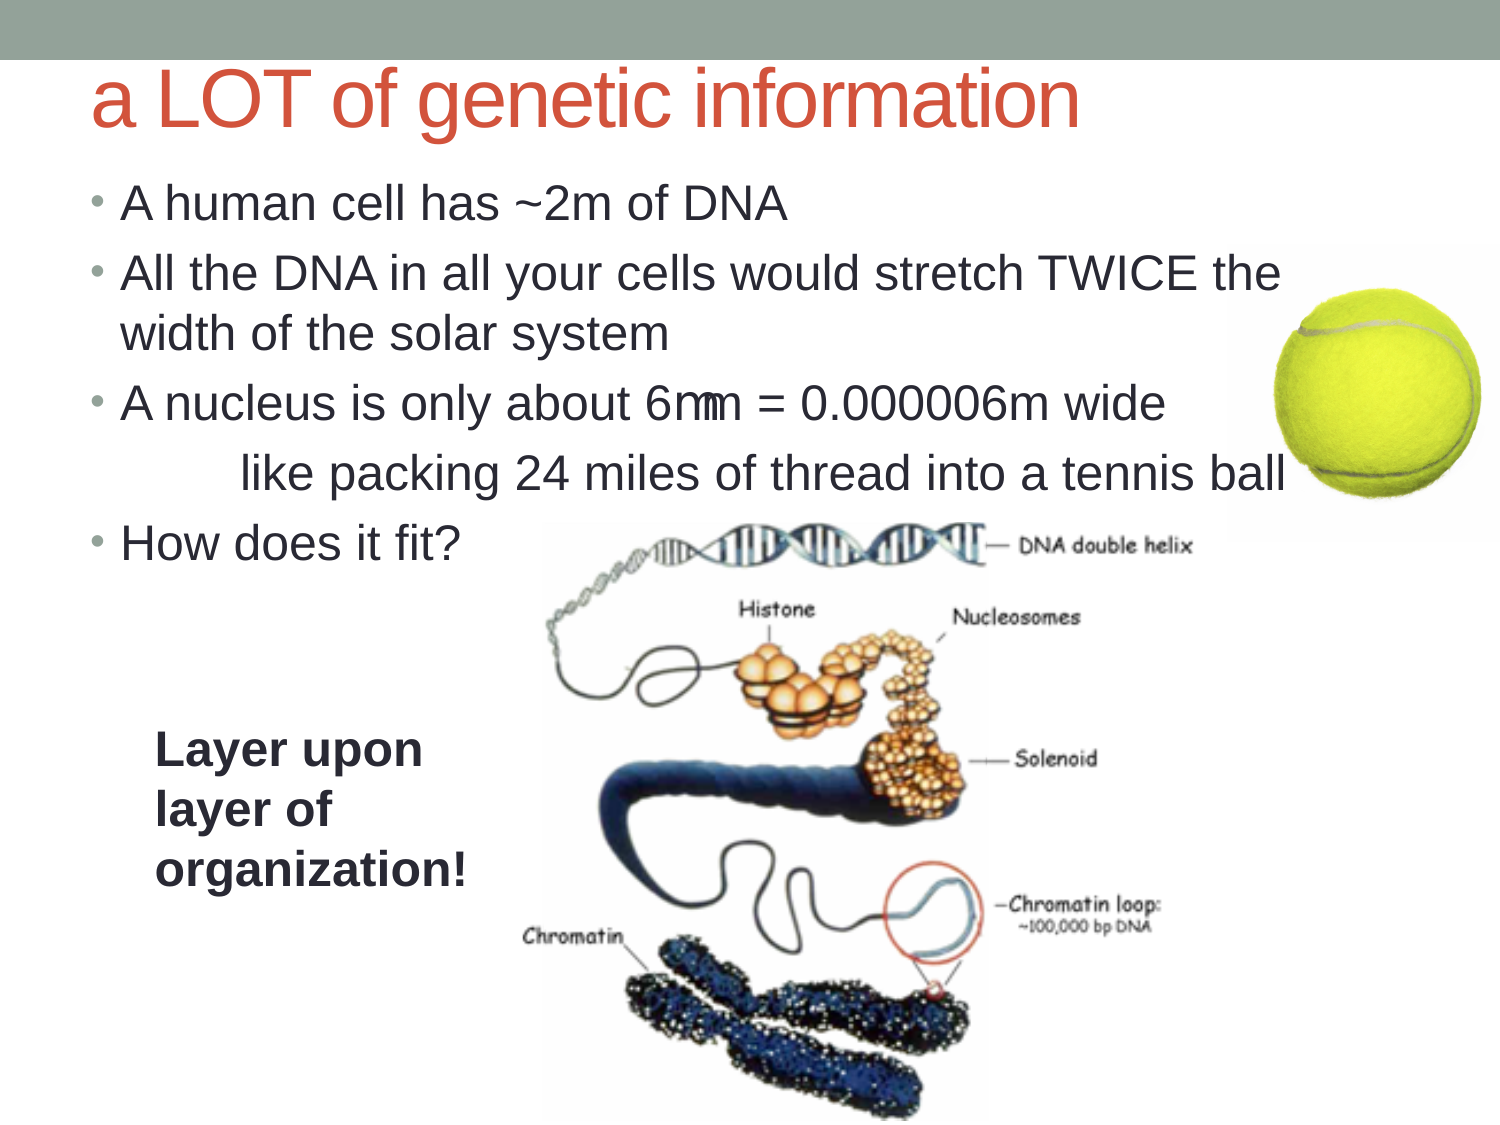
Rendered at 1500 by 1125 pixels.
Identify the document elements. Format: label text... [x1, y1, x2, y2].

text_box Layer upon layer of organization! [139, 708, 511, 904]
picture [514, 521, 1204, 1121]
title a LOT of genetic information [75, 13, 1425, 162]
list A human cell has ~2m of DNA All the DNA in all your cells would stretch TWICE the width of the solar system A nucleus is only about 6mm = 0.000006m wide like packing 24 miles of thread into a tennis ball How does it fit? [75, 162, 1425, 963]
picture [1227, 244, 1500, 543]
